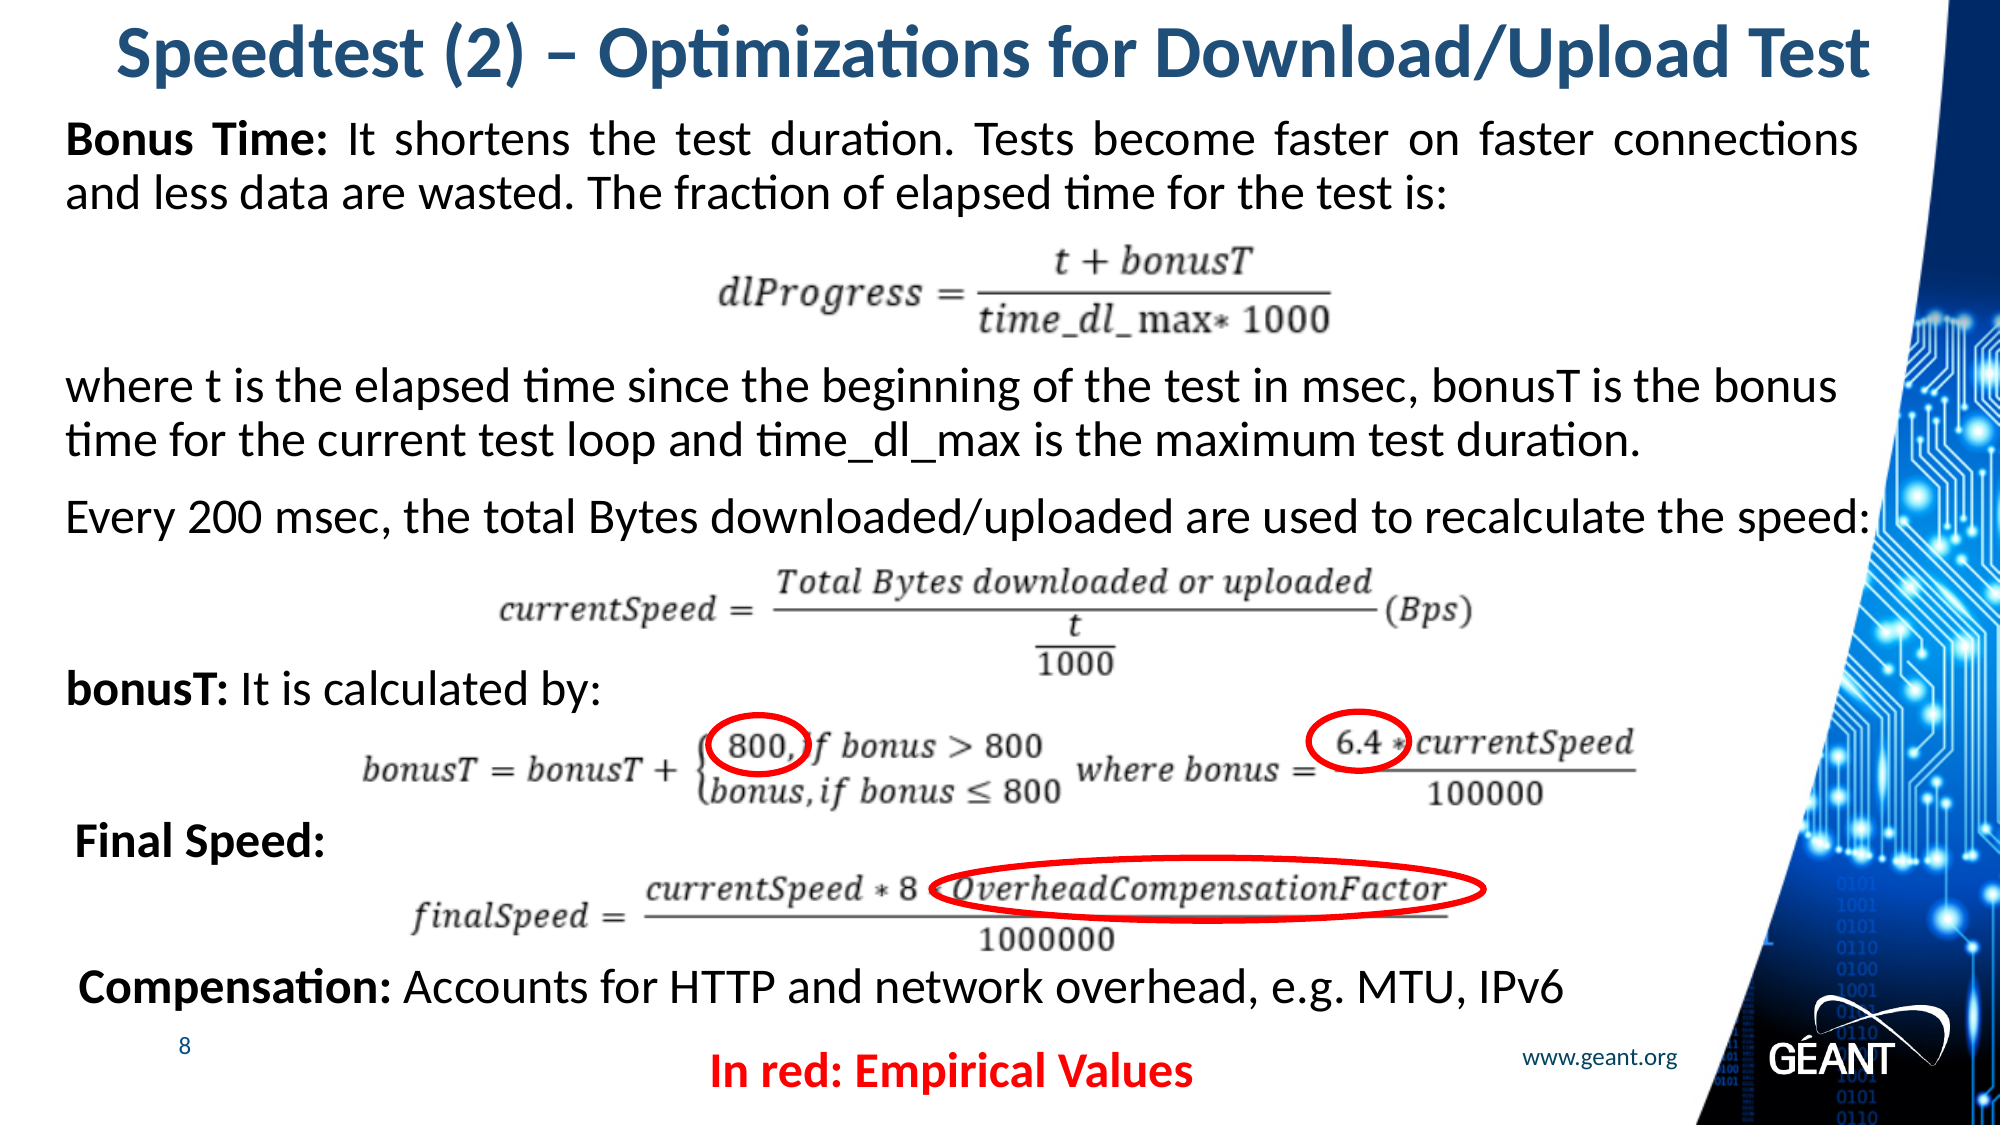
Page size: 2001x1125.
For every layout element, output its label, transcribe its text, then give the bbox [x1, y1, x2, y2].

text_box Final Speed: [60, 807, 1698, 876]
text_box Compensation: Accounts for HTTP and network overhead, e.g. MTU, IPv6 [63, 952, 1702, 1022]
picture [704, 225, 1341, 355]
picture [400, 865, 1463, 958]
text_box In red: Empirical Values [694, 1030, 1359, 1106]
text_box where t is the elapsed time since the beginning of the test in msec, bonusT is the bonus time for the current test loop and time_dl_max is the maximum test duration. [50, 351, 1875, 481]
text_box bonusT: It is calculated by: [50, 654, 1875, 783]
picture [349, 0, 2000, 1125]
title Speedtest (2) – Optimizations for Download/Upload Test [101, 17, 1981, 89]
text_box Bonus Time: It shortens the test duration. Tests become faster on faster connections and less data are wasted. The fraction of elapsed time for the test is: [50, 104, 1875, 234]
text_box [1463, 876, 1485, 903]
picture [482, 546, 1484, 687]
text_box [1020, 856, 1395, 865]
text_box Every 200 msec, the total Bytes downloaded/uploaded are used to recalculate the speed: [50, 483, 1895, 613]
